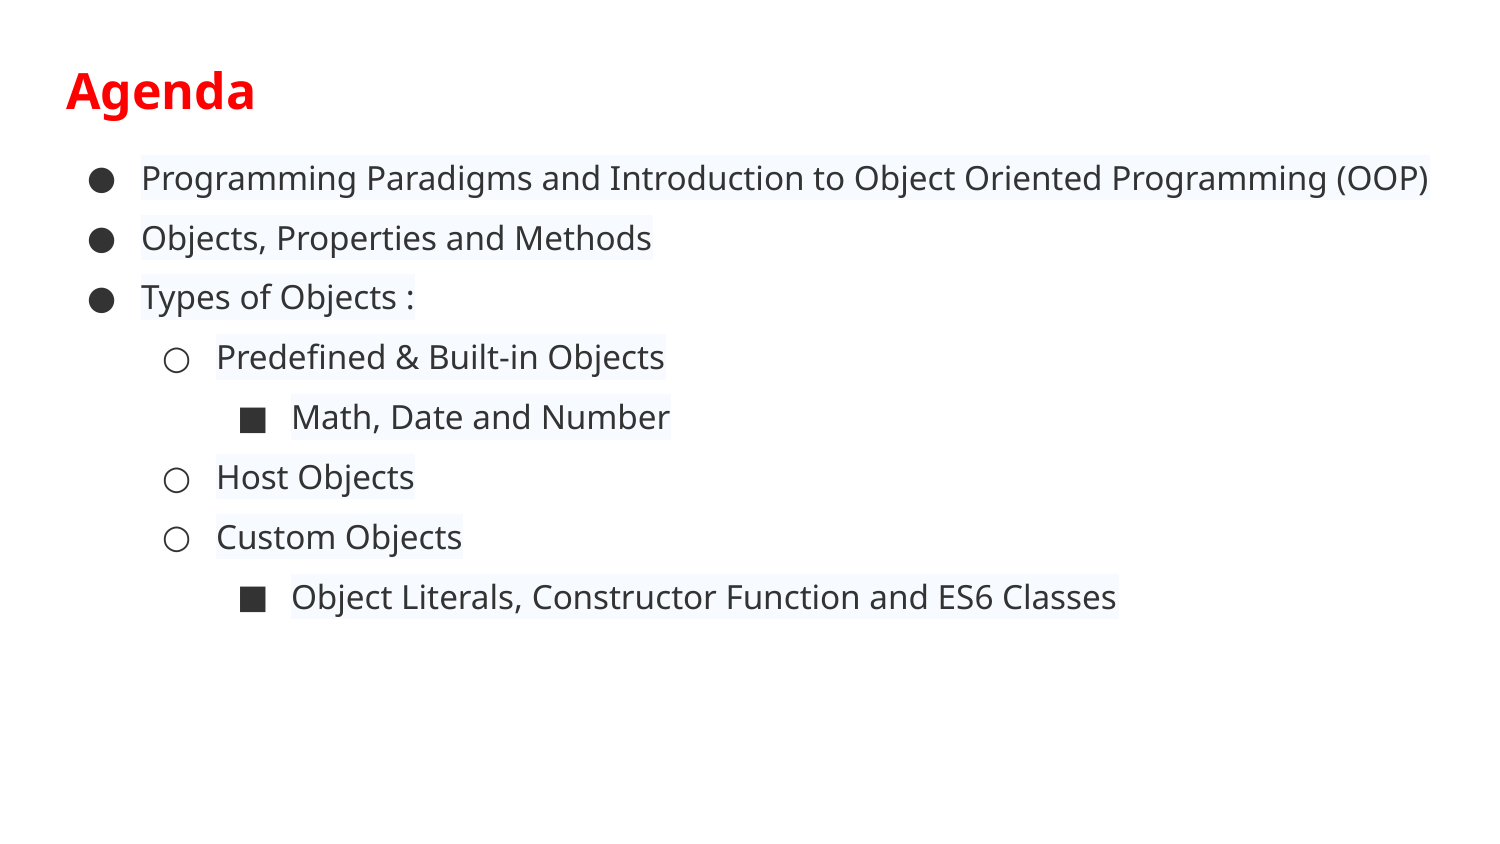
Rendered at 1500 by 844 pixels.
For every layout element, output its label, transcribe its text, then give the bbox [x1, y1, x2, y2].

title Agenda [51, 14, 1449, 109]
list Programming Paradigms and Introduction to Object Oriented Programming (OOP) Objects, Properties and Methods Types of Objects : Predefined & Built-in Objects Math, Date and Number Host Objects Custom Objects Object Literals, Constructor Function and ES6 Classes [51, 122, 1449, 823]
